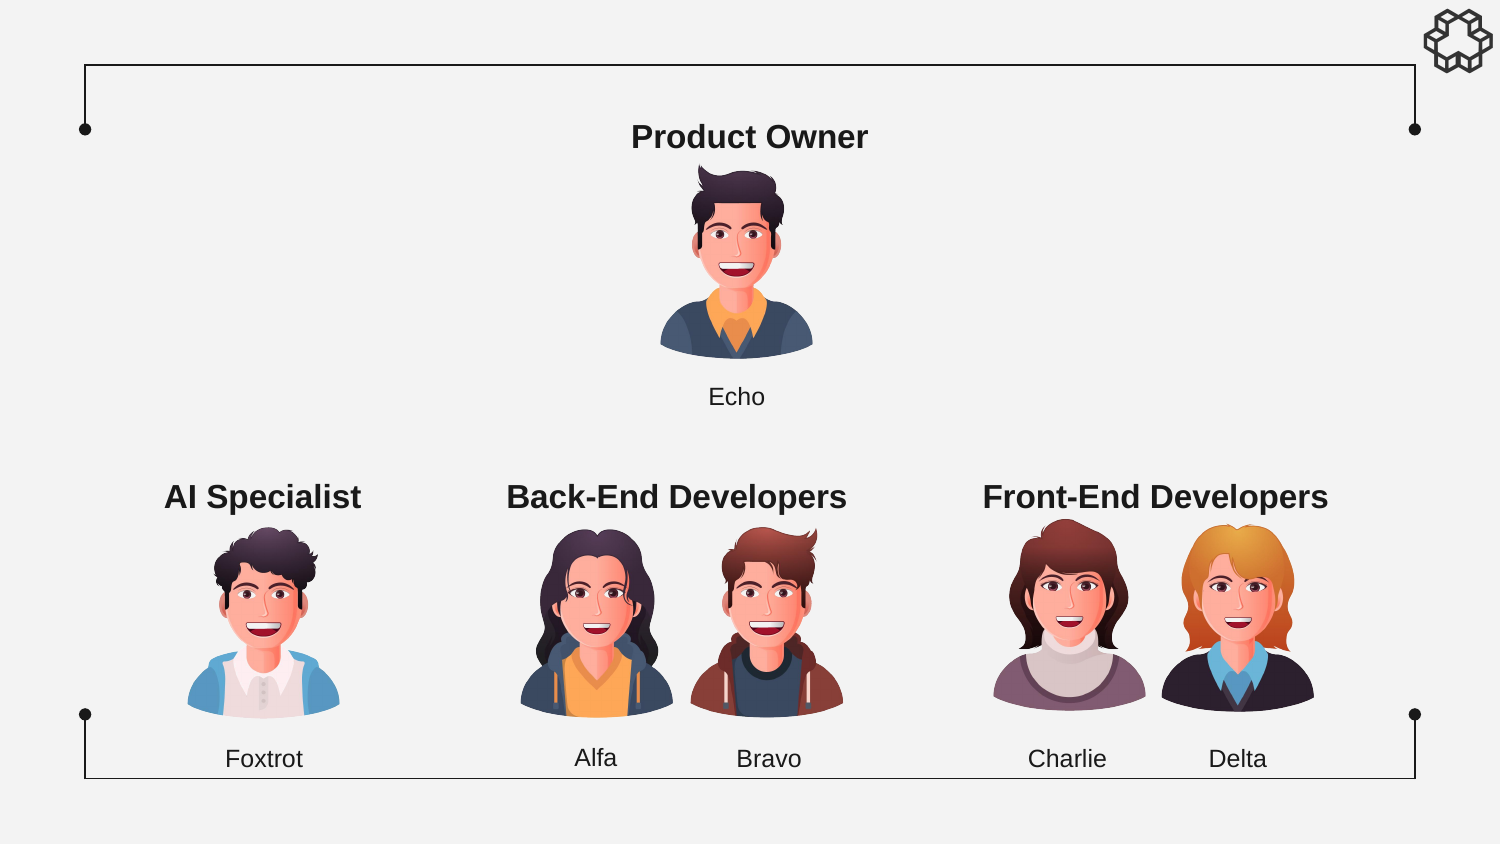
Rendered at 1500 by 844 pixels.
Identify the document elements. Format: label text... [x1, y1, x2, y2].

text_box Alfa [457, 719, 631, 780]
text_box Charlie [929, 720, 1099, 780]
text_box Delta [1099, 720, 1377, 780]
text_box Back-End Developers [489, 447, 865, 523]
picture [181, 519, 346, 727]
picture [684, 518, 847, 726]
text_box Foxtrot [125, 720, 403, 780]
picture [1155, 515, 1321, 718]
picture [652, 158, 816, 367]
text_box Echo [598, 358, 876, 418]
text_box Front-End Developers [963, 447, 1349, 522]
picture [1420, 3, 1497, 80]
text_box Product Owner [611, 87, 889, 163]
picture [512, 521, 678, 724]
text_box Bravo [631, 719, 908, 780]
picture [985, 511, 1150, 722]
text_box AI Specialist [124, 447, 402, 522]
